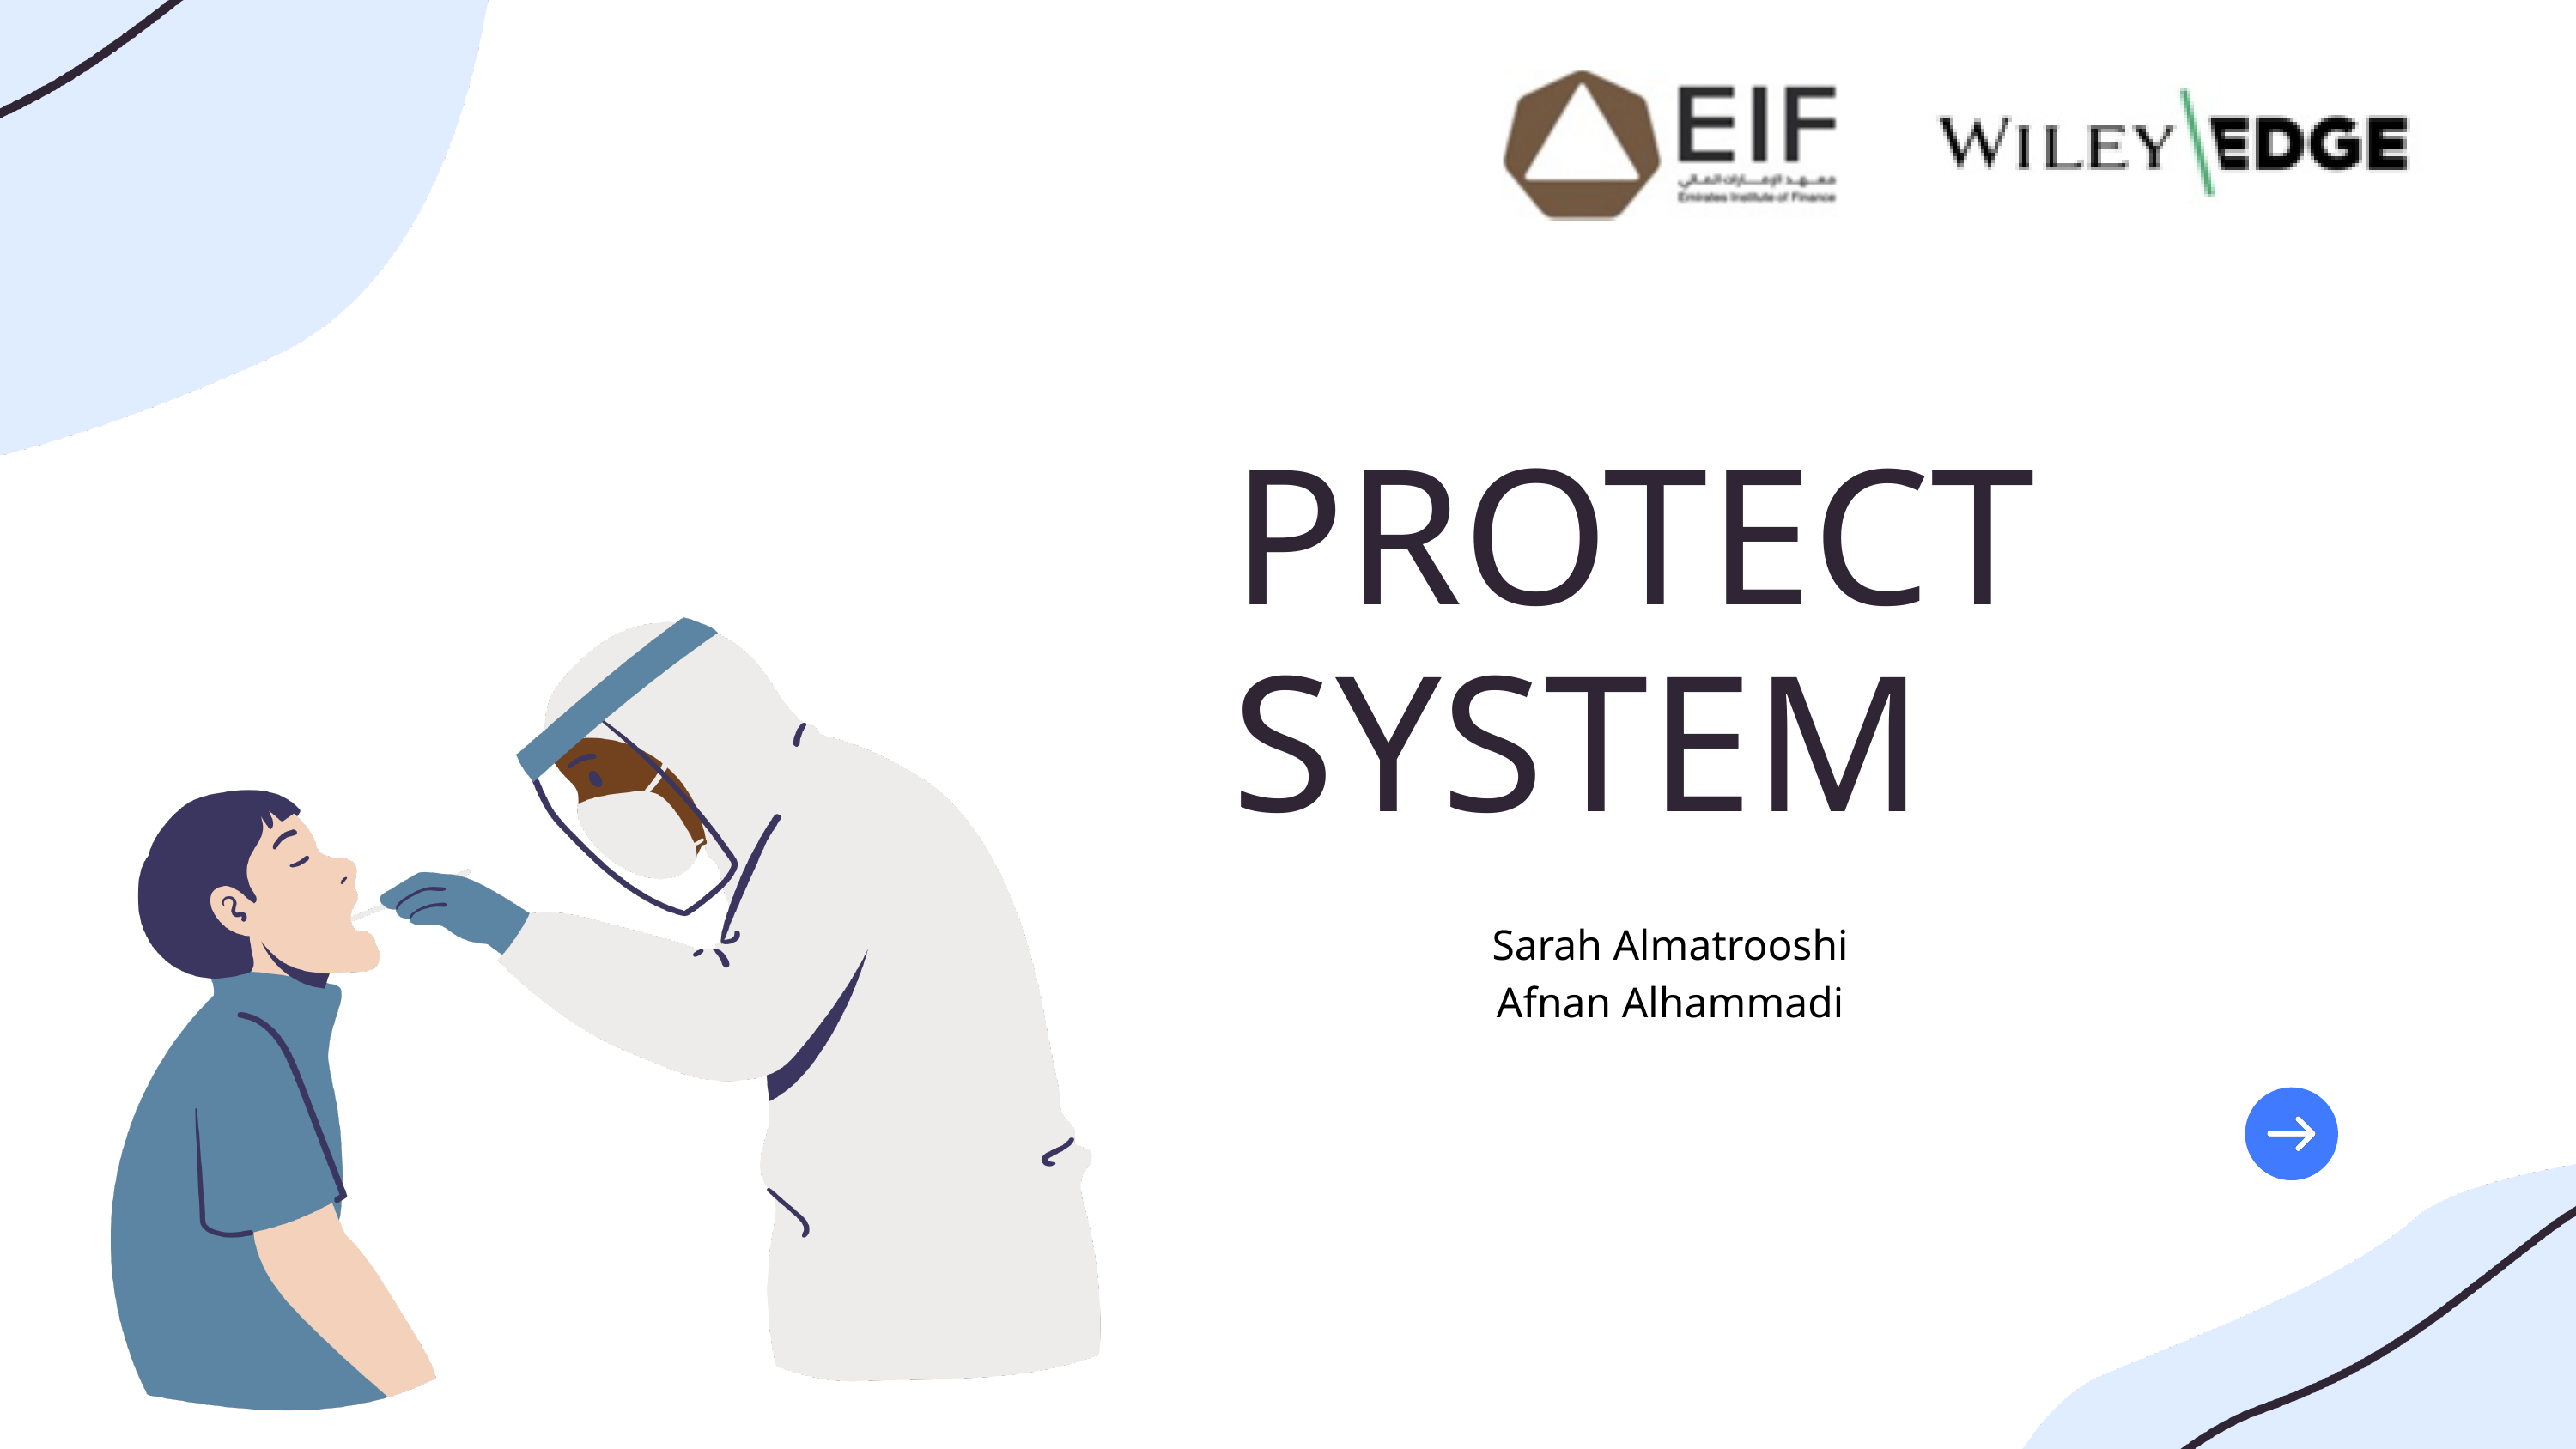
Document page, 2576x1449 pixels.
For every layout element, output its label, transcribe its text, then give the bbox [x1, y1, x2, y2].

text_box Sarah Almatrooshi Afnan Alhammadi [1287, 910, 2054, 1026]
text_box [1232, 864, 1785, 1029]
text_box [1926, 77, 2439, 212]
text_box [2245, 1087, 2339, 1181]
text_box [1926, 1133, 2576, 1449]
text_box [0, 0, 531, 525]
text_box [110, 617, 1103, 1421]
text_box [1231, 312, 2339, 858]
text_box [1502, 70, 1839, 221]
